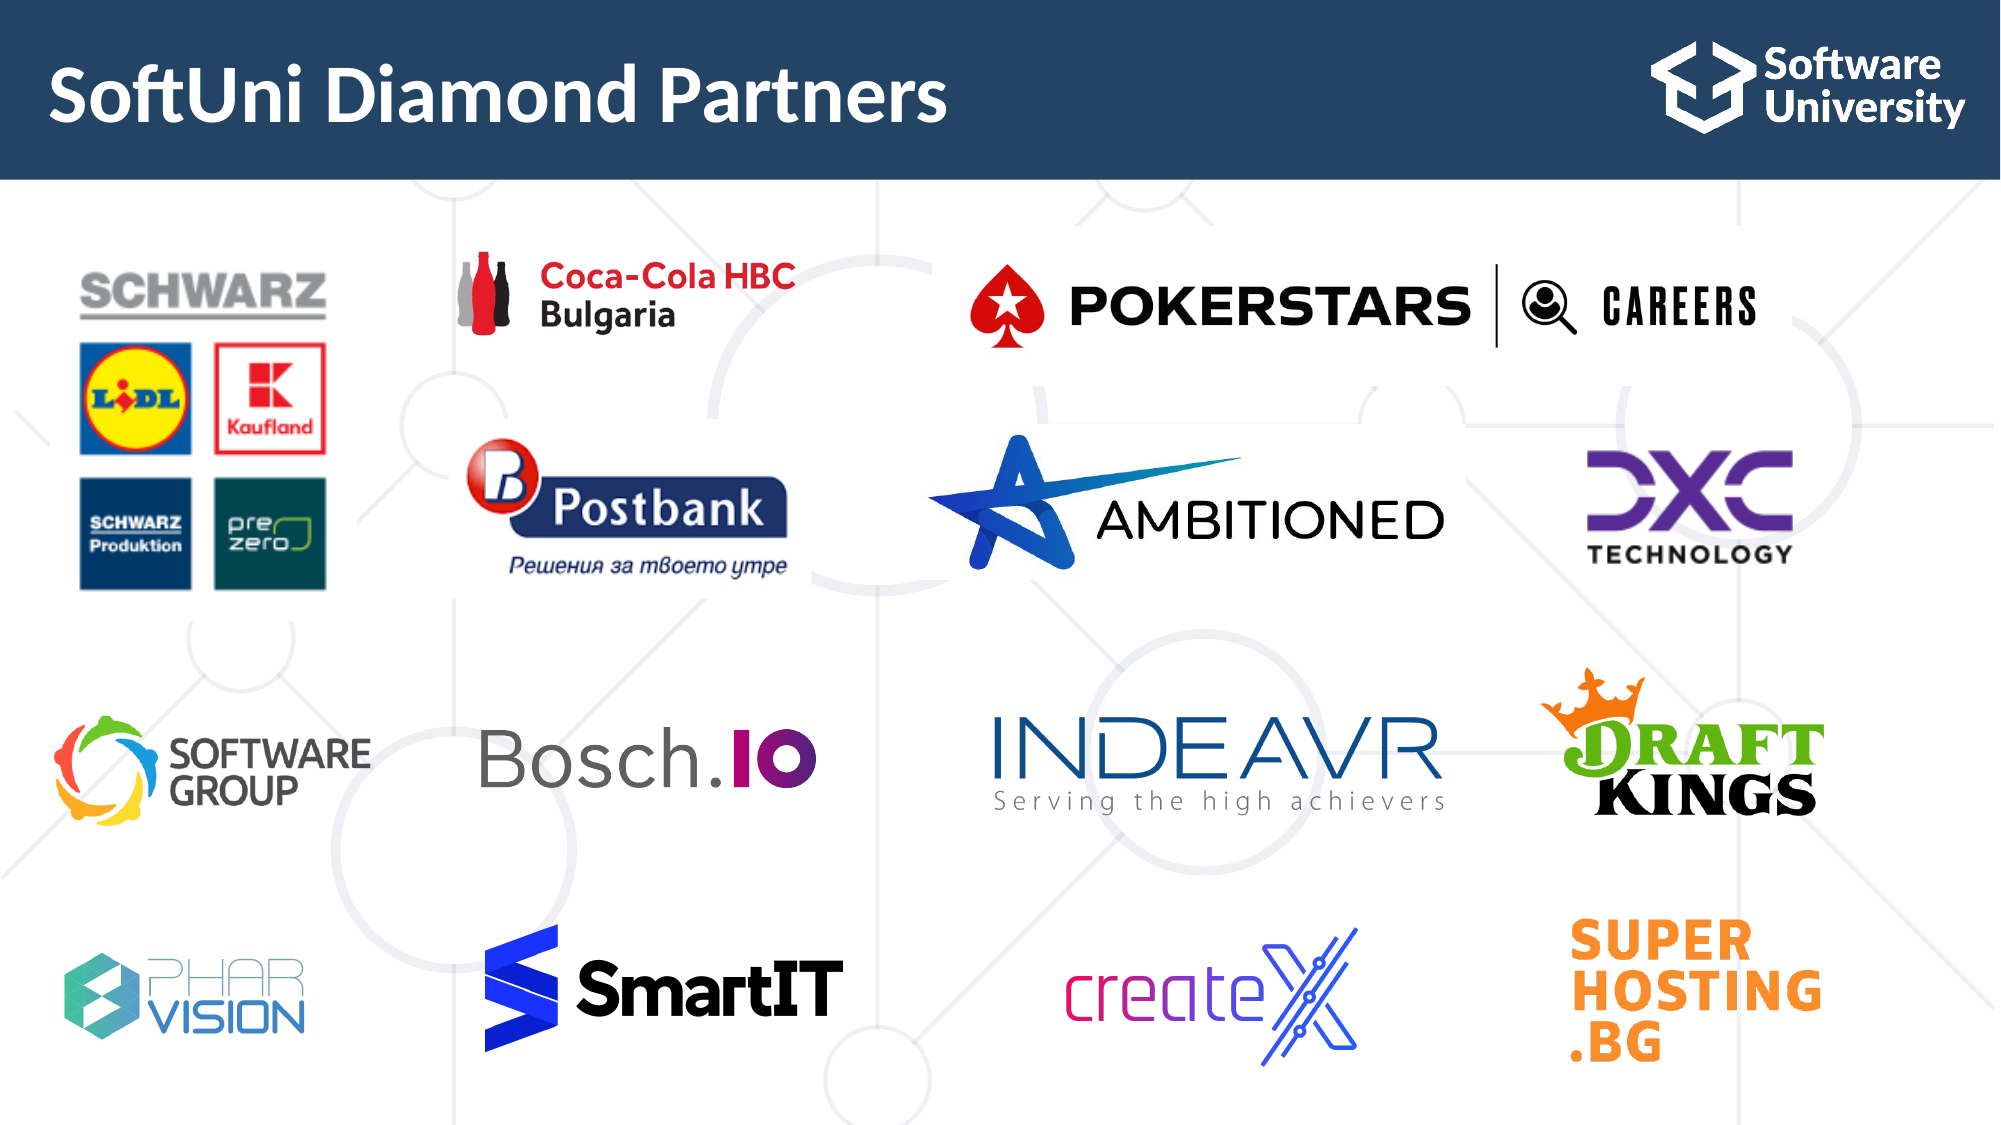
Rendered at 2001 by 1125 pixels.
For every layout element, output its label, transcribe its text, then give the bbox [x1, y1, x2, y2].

picture [16, 687, 406, 857]
picture [420, 669, 877, 847]
title SoftUni Diamond Partners [31, 16, 1625, 162]
picture [1553, 416, 1826, 599]
picture [1563, 911, 1826, 1069]
picture [1062, 925, 1362, 1069]
picture [462, 918, 877, 1062]
picture [908, 423, 1467, 580]
picture [1651, 41, 1966, 134]
picture [49, 241, 357, 623]
picture [446, 143, 812, 599]
picture [931, 226, 1792, 386]
picture [1539, 641, 1826, 843]
picture [992, 715, 1445, 819]
picture [45, 927, 326, 1053]
